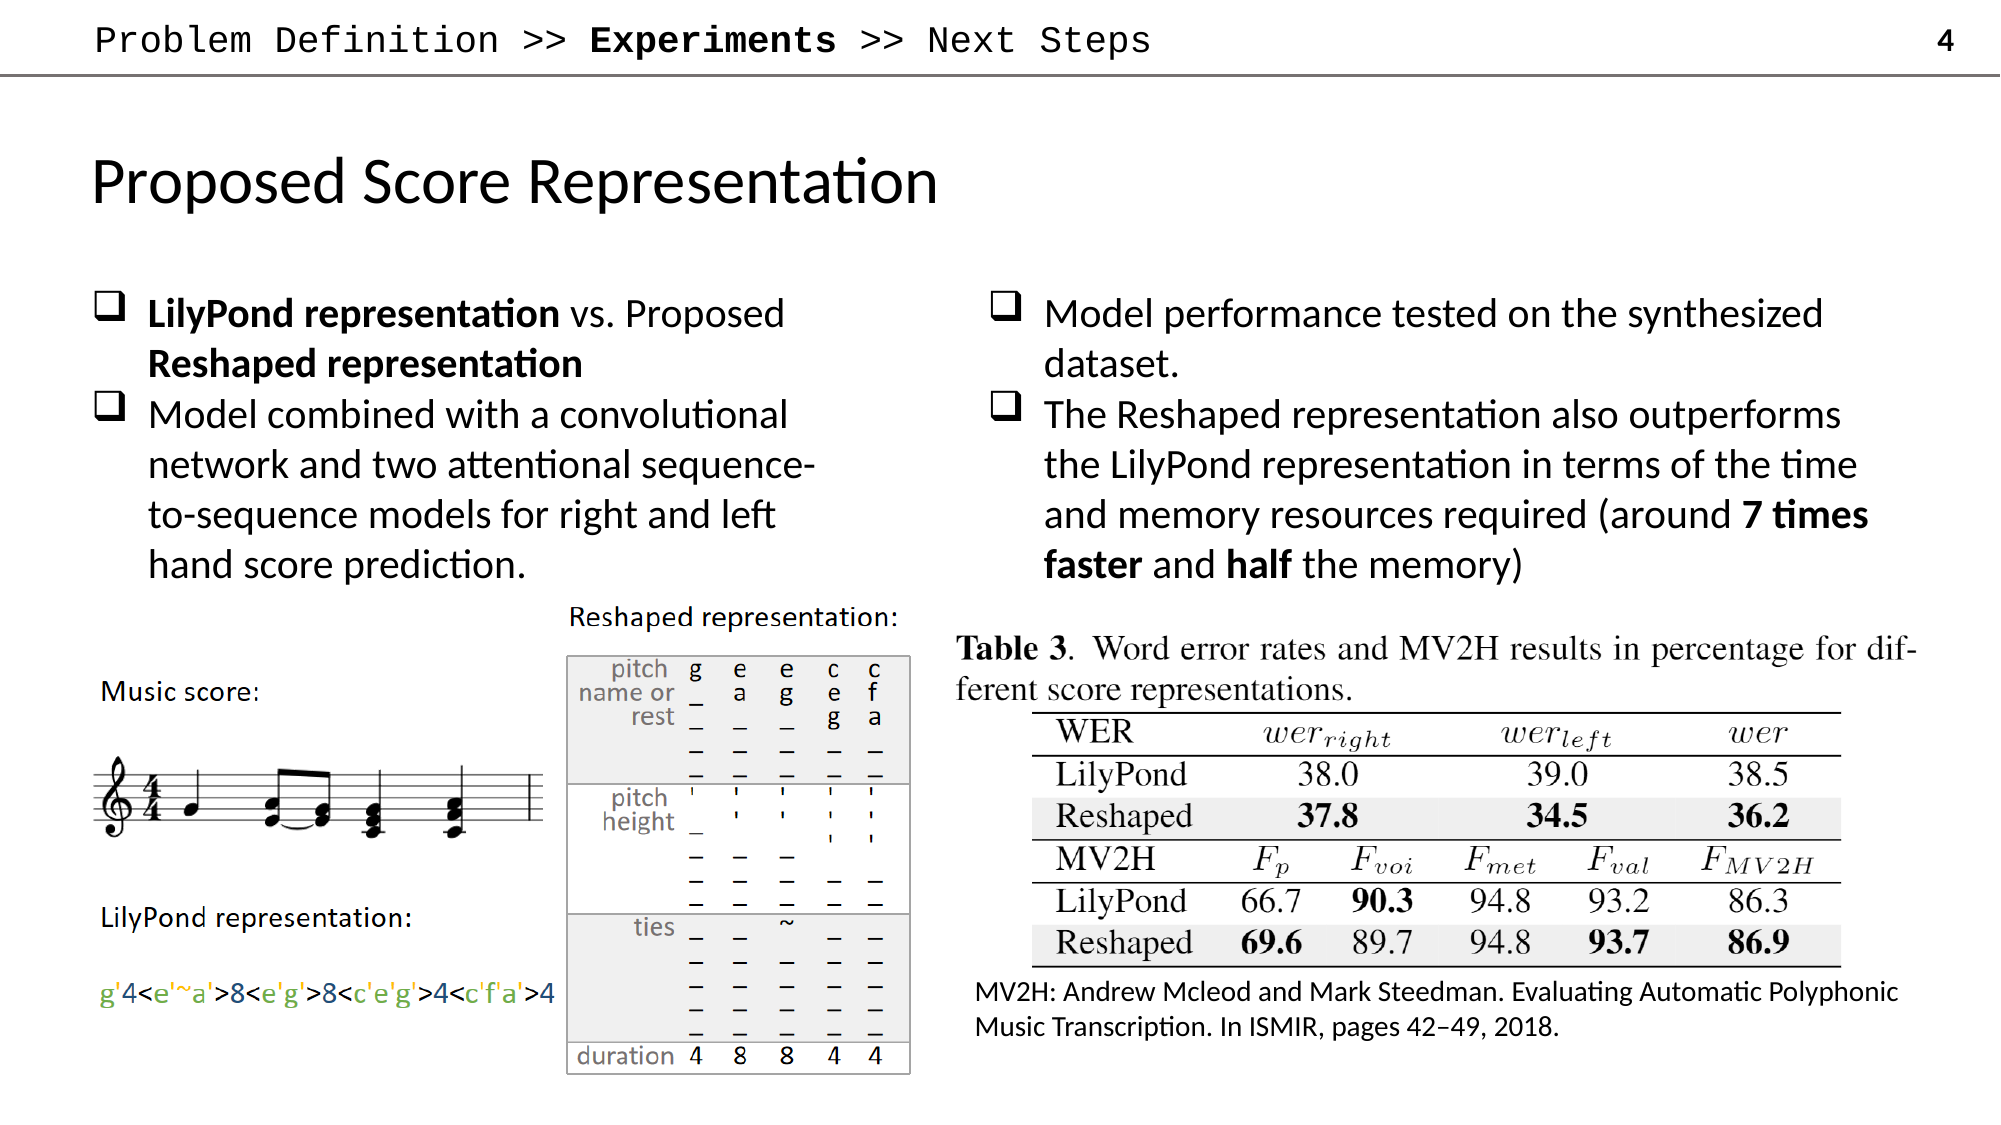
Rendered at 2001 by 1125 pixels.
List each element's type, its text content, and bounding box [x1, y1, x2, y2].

text_box Model performance tested on the synthesized dataset. The Reshaped representation also outperforms the LilyPond representation in terms of the time and memory resources required (around 7 times faster and half the memory) [972, 278, 1917, 594]
text_box Proposed Score Representation [76, 128, 1919, 224]
picture [949, 626, 1919, 975]
text_box Problem Definition >> Experiments >> Next Steps [79, 7, 1168, 68]
text_box LilyPond representation vs. Proposed Reshaped representation Model combined with a convolutional network and two attentional sequence-to-sequence models for right and left hand score prediction. [76, 278, 874, 594]
slide_number 4 [1916, 8, 1970, 68]
text_box MV2H: Andrew Mcleod and Mark Steedman. Evaluating Automatic Polyphonic Music Transcription. In ISMIR, pages 42–49, 2018. [959, 964, 1940, 1050]
picture [76, 596, 947, 1093]
